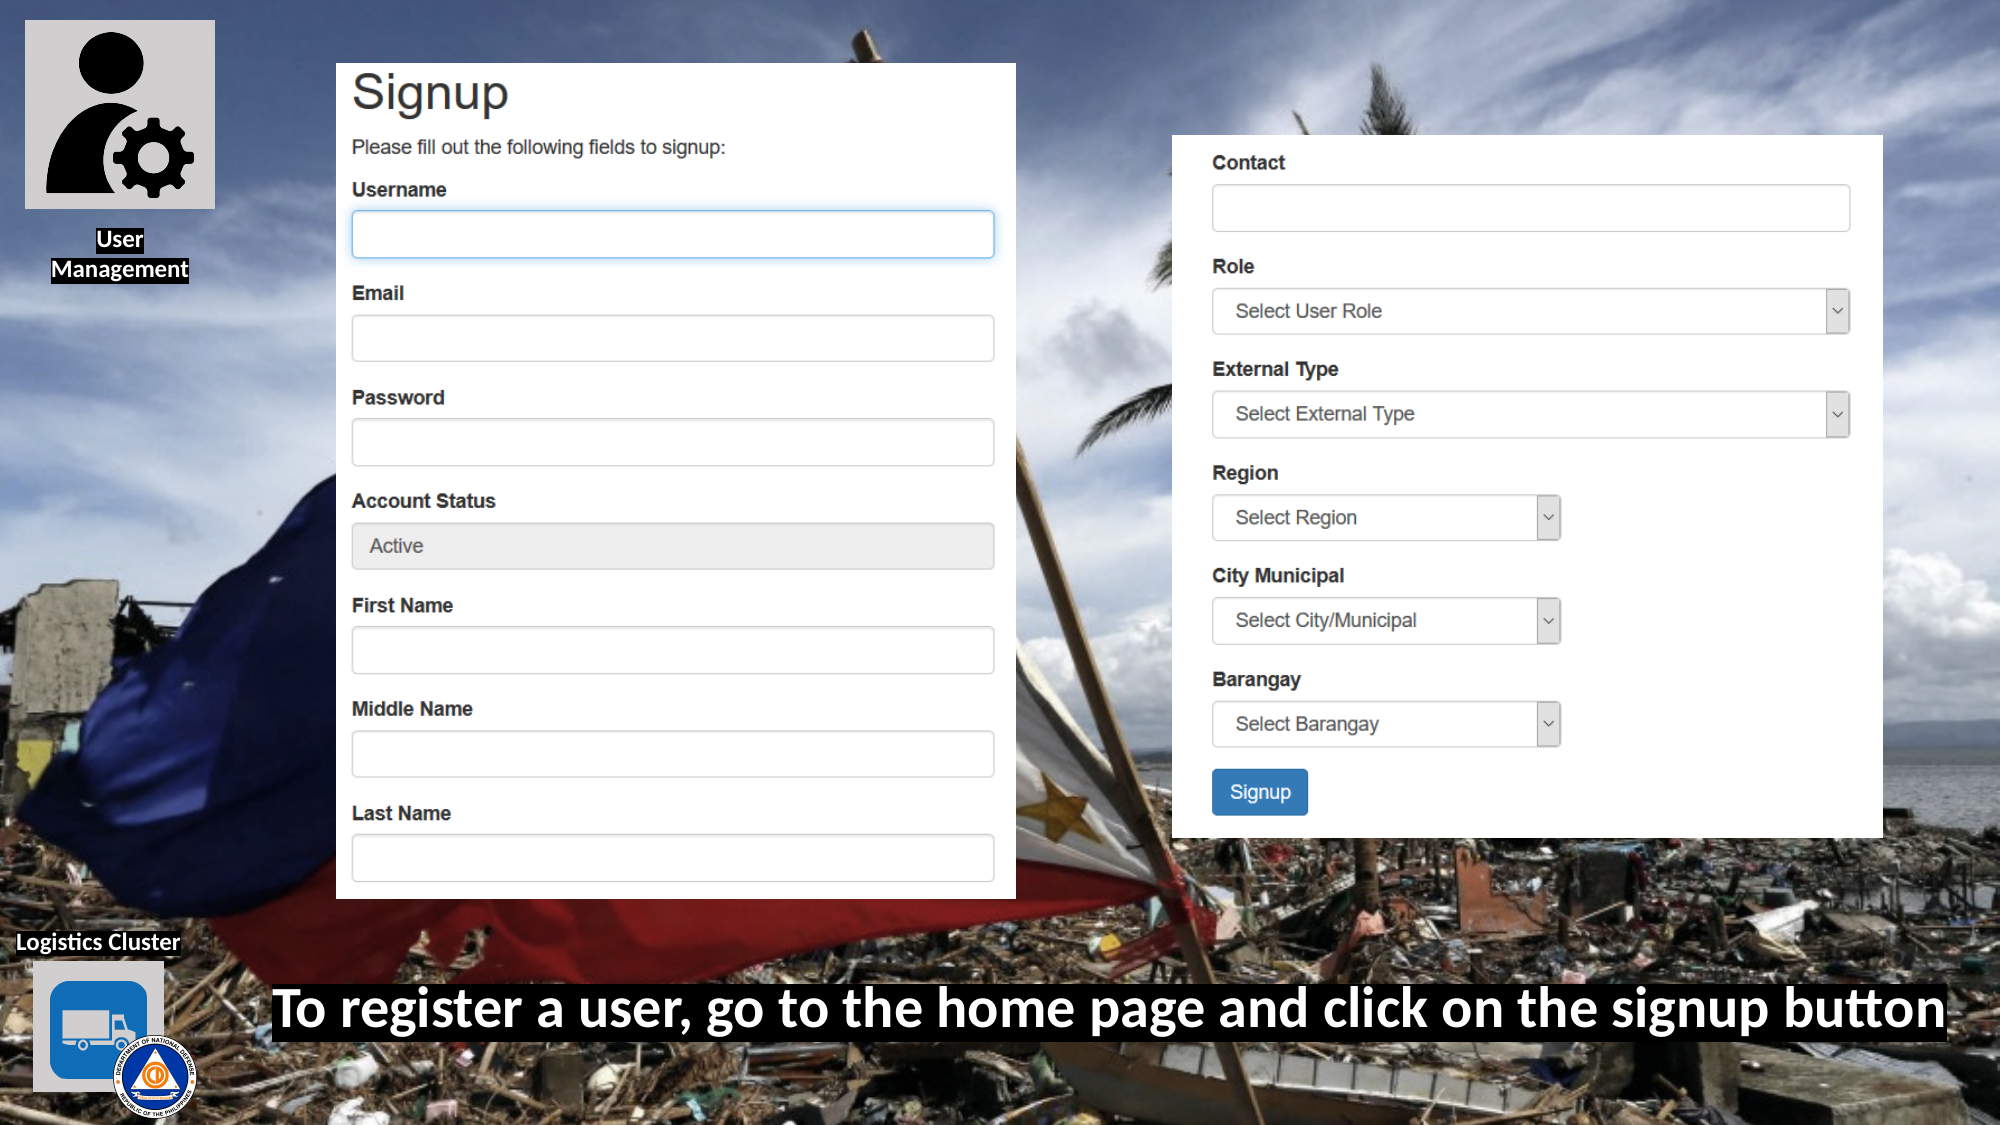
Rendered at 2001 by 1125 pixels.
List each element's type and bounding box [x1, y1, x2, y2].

text_box [0, 917, 206, 1120]
picture [0, 0, 2000, 1125]
text_box [26, 21, 214, 291]
